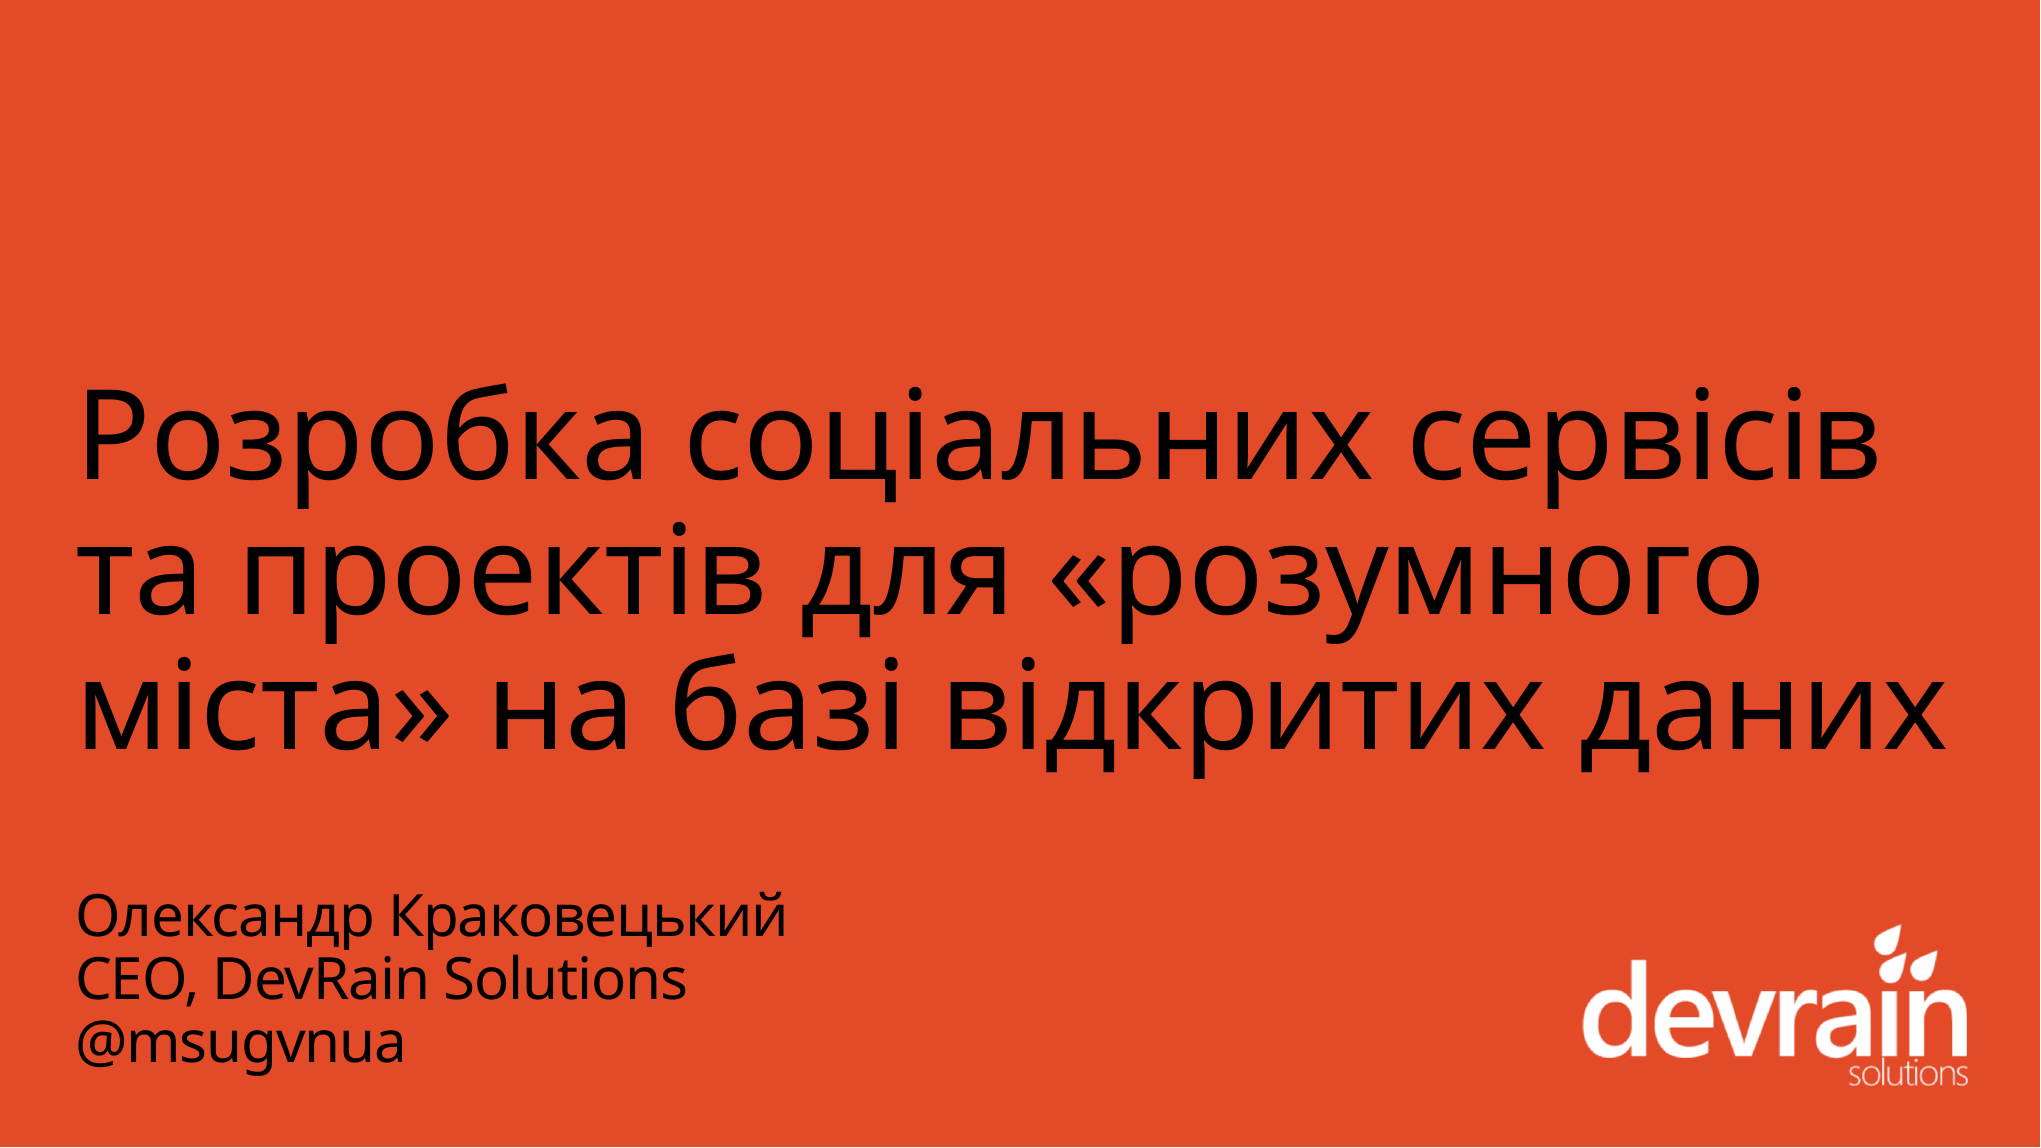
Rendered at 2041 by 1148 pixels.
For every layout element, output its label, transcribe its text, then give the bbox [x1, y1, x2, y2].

subtitle Олександр Краковецький CEO, DevRain Solutions @msugvnua [45, 948, 1383, 1099]
picture [1582, 923, 1968, 1087]
title Розробка соціальних сервісів та проектів для «розумного міста» на базі відкритих даних [45, 498, 1996, 649]
